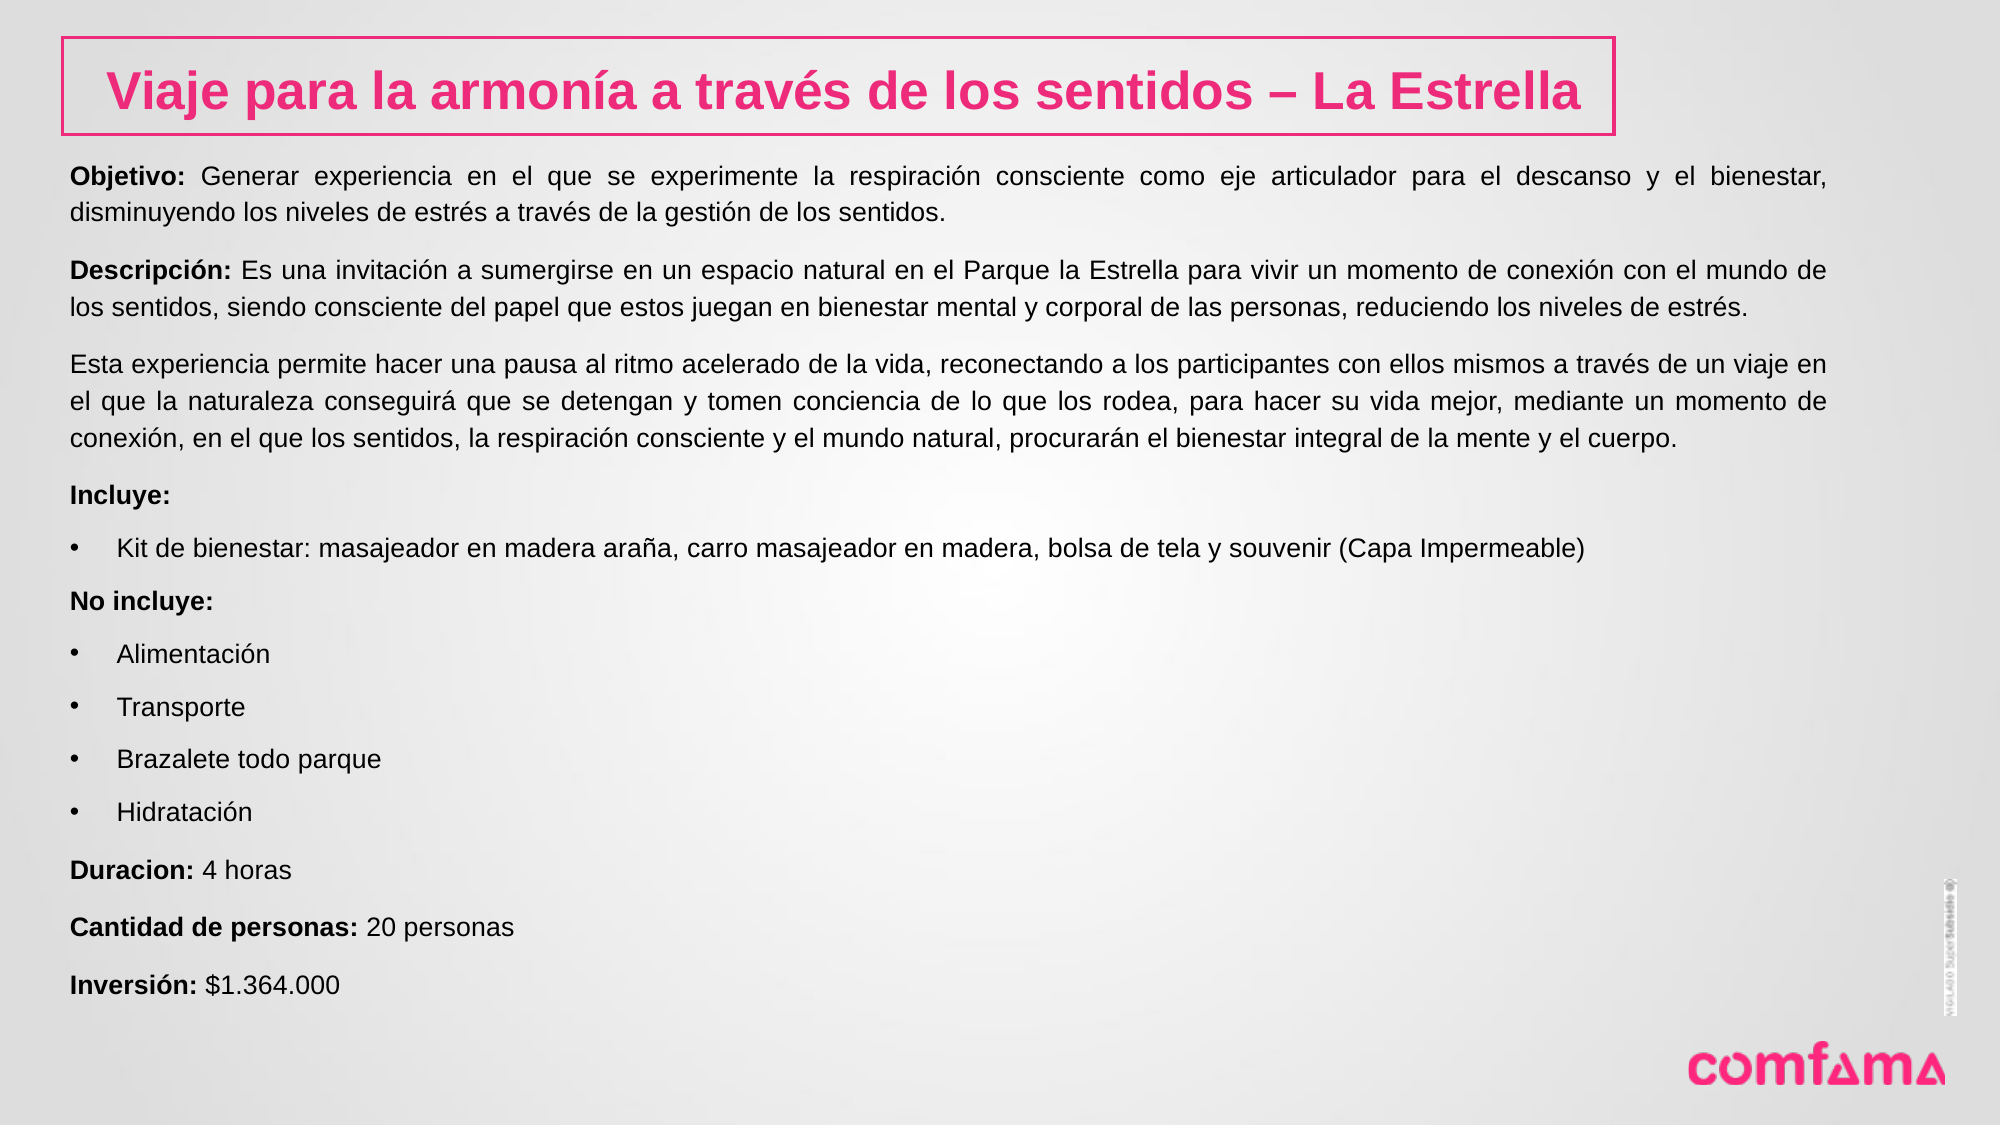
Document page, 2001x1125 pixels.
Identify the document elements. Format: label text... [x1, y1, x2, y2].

text_box Viaje para la armonía a través de los sentidos – La Estrella [74, 48, 1614, 128]
text_box [61, 36, 1615, 135]
picture [0, 0, 2000, 1125]
text_box Objetivo: Generar experiencia en el que se experimente la respiración consciente como eje articulador para el descanso y el bienestar, disminuyendo los niveles de estrés a través de la gestión de los sentidos. Descripción: Es una invitación a sumergirse en un espacio natural en el Parque la Estrella para vivir un momento de conexión con el mundo de los sentidos, siendo consciente del papel que estos juegan en bienestar mental y corporal de las personas, reduciendo los niveles de estrés. Esta experiencia permite hacer una pausa al ritmo acelerado de la vida, reconectando a los participantes con ellos mismos a través de un viaje en el que la naturaleza conseguirá que se detengan y tomen conciencia de lo que los rodea, para hacer su vida mejor, mediante un momento de conexión, en el que los sentidos, la respiración consciente y el mundo natural, procurarán el bienestar integral de la mente y el cuerpo. Incluye: Kit de bienestar: masajeador en madera araña, carro masajeador en madera, bolsa de tela y souvenir (Capa Impermeable) No incluye: Alimentación Transporte Brazalete todo parque Hidratación Duracion: 4 horas Cantidad de personas: 20 personas Inversión: $1.364.000 [54, 146, 1843, 1123]
